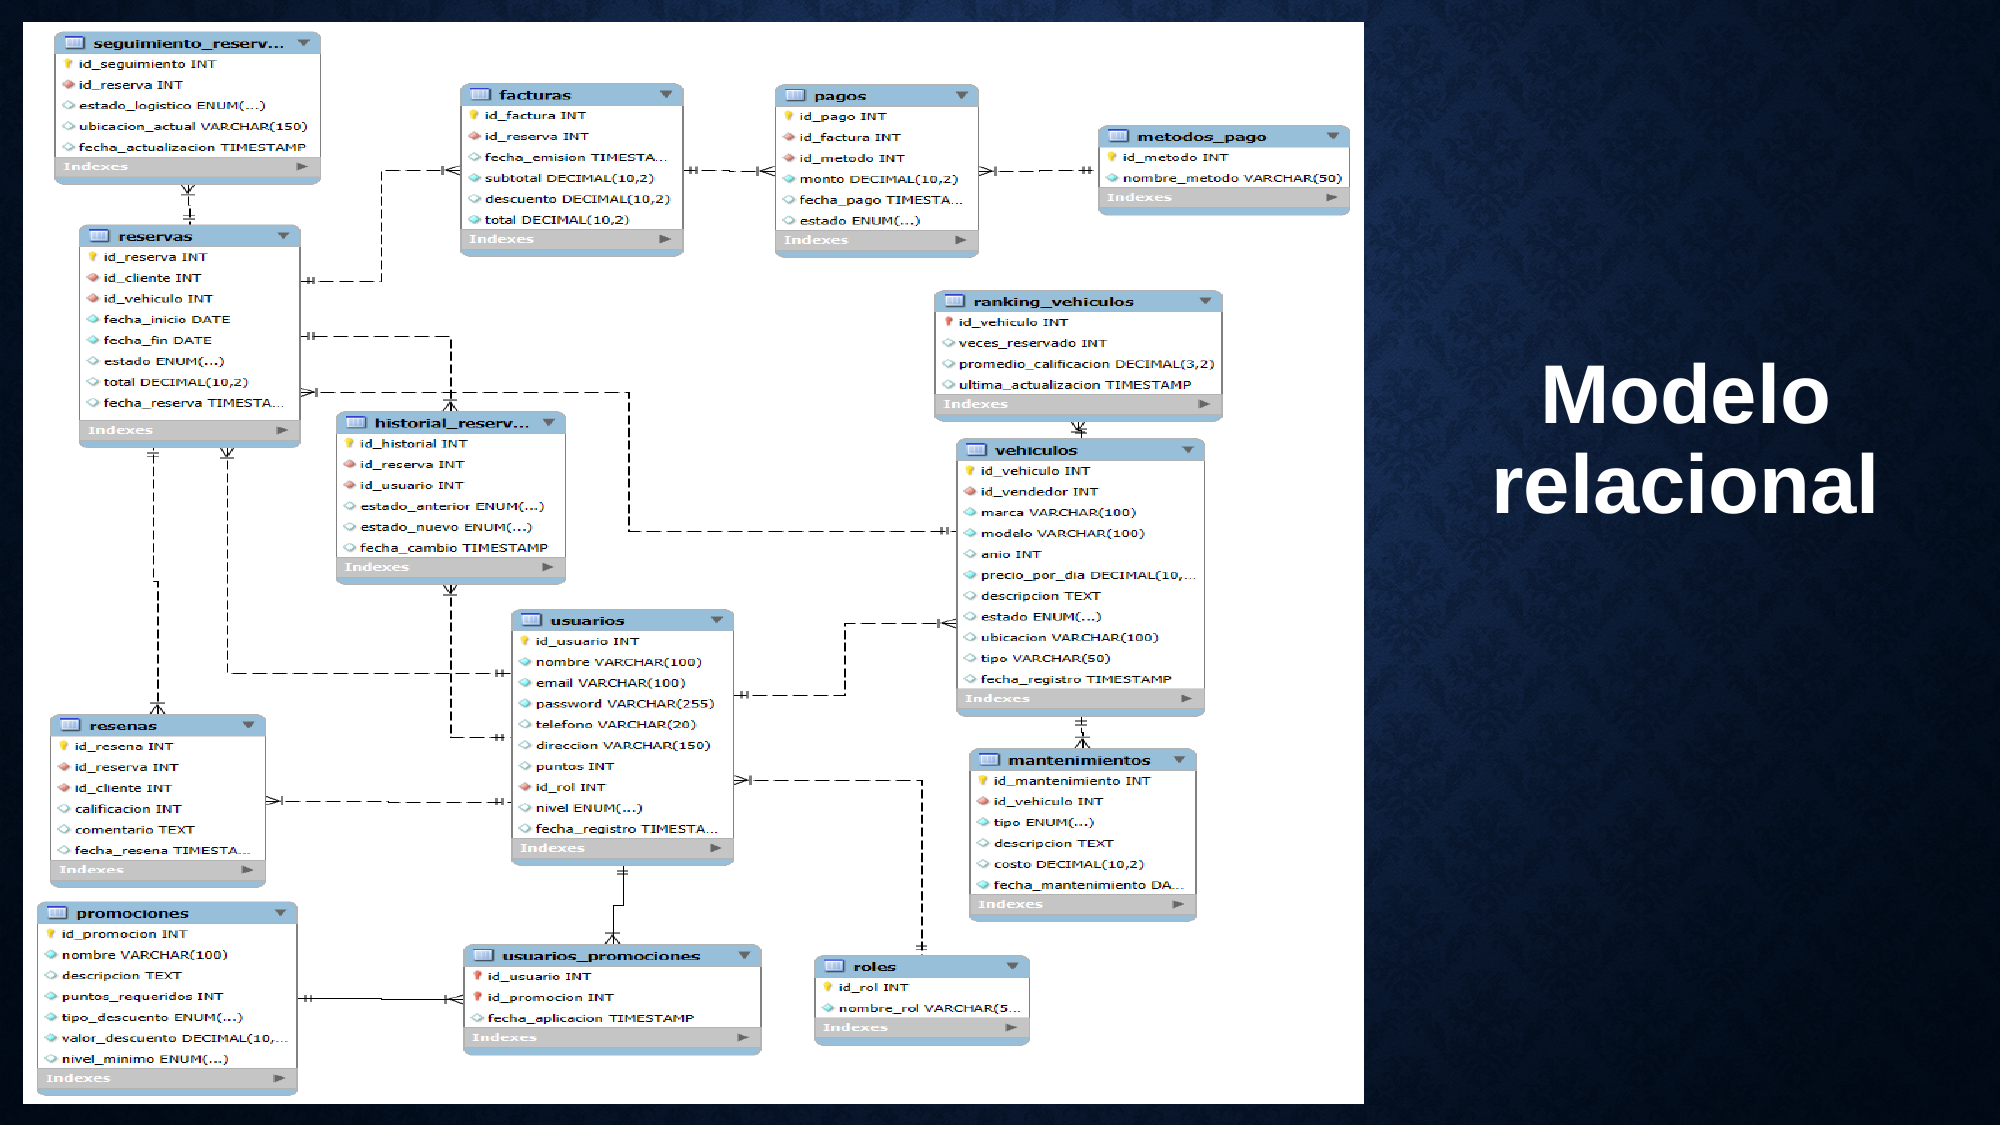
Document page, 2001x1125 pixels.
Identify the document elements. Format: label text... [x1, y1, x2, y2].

title Modelo relacional [1387, 65, 1985, 639]
text_box [0, 0, 2000, 1125]
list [23, 22, 1364, 1105]
